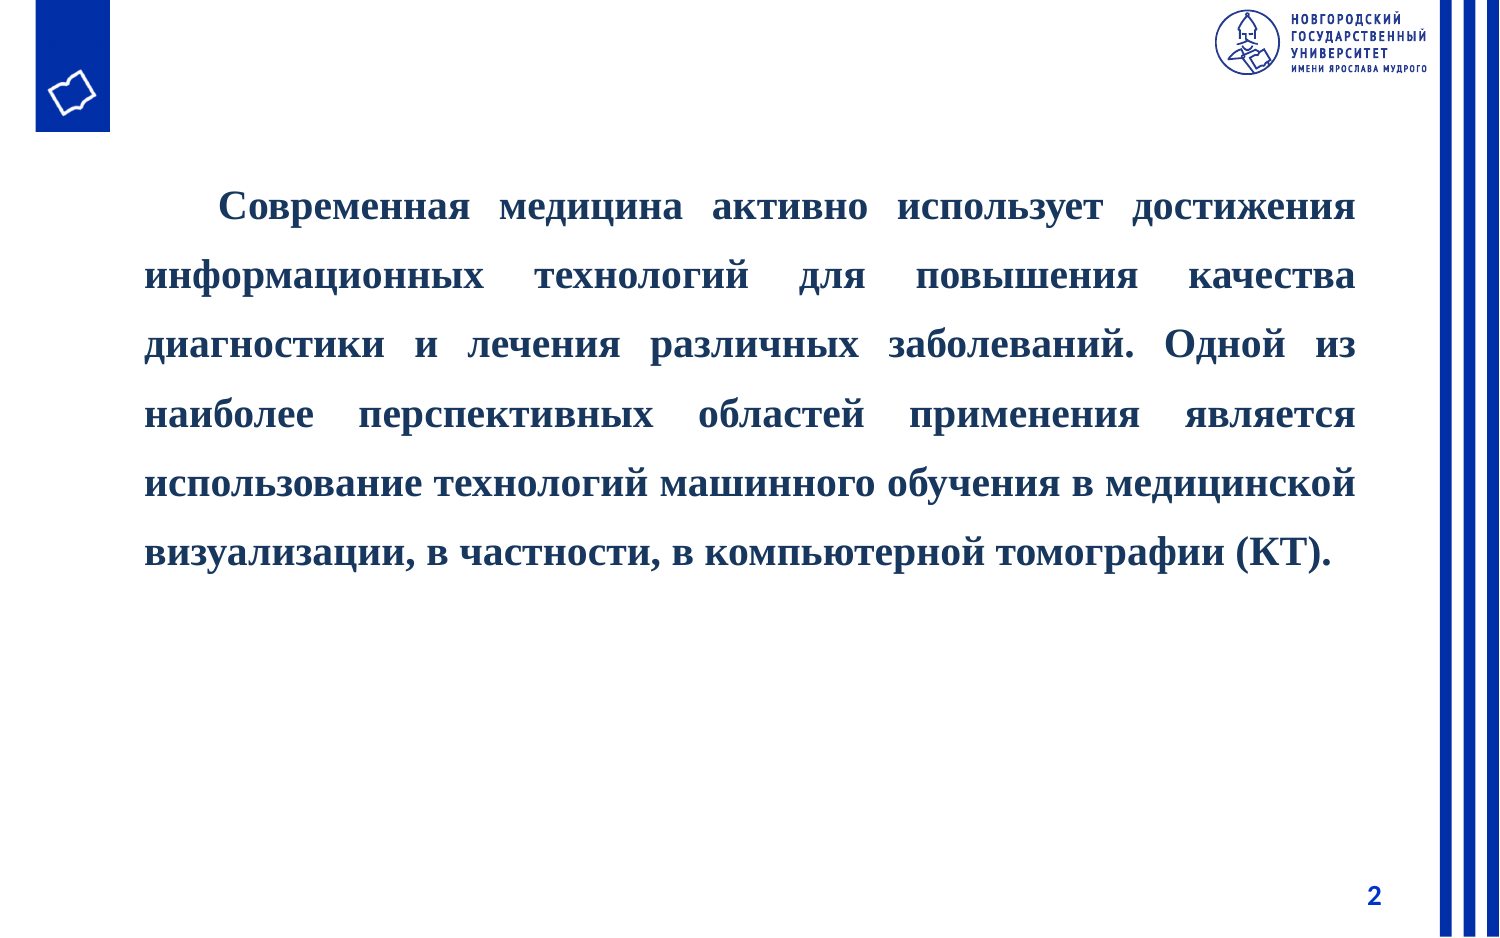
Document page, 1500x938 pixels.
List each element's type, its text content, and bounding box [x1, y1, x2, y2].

picture [35, 0, 110, 132]
text_box Современная медицина активно использует достижения информационных технологий для повышения качества диагностики и лечения различных заболеваний. Одной из наиболее перспективных областей применения является использование технологий машинного обучения в медицинской визуализации, в частности, в компьютерной томографии (КТ). [131, 152, 1369, 836]
slide_number 2 [1059, 868, 1397, 919]
picture [1215, 9, 1427, 75]
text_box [1439, 0, 1499, 937]
